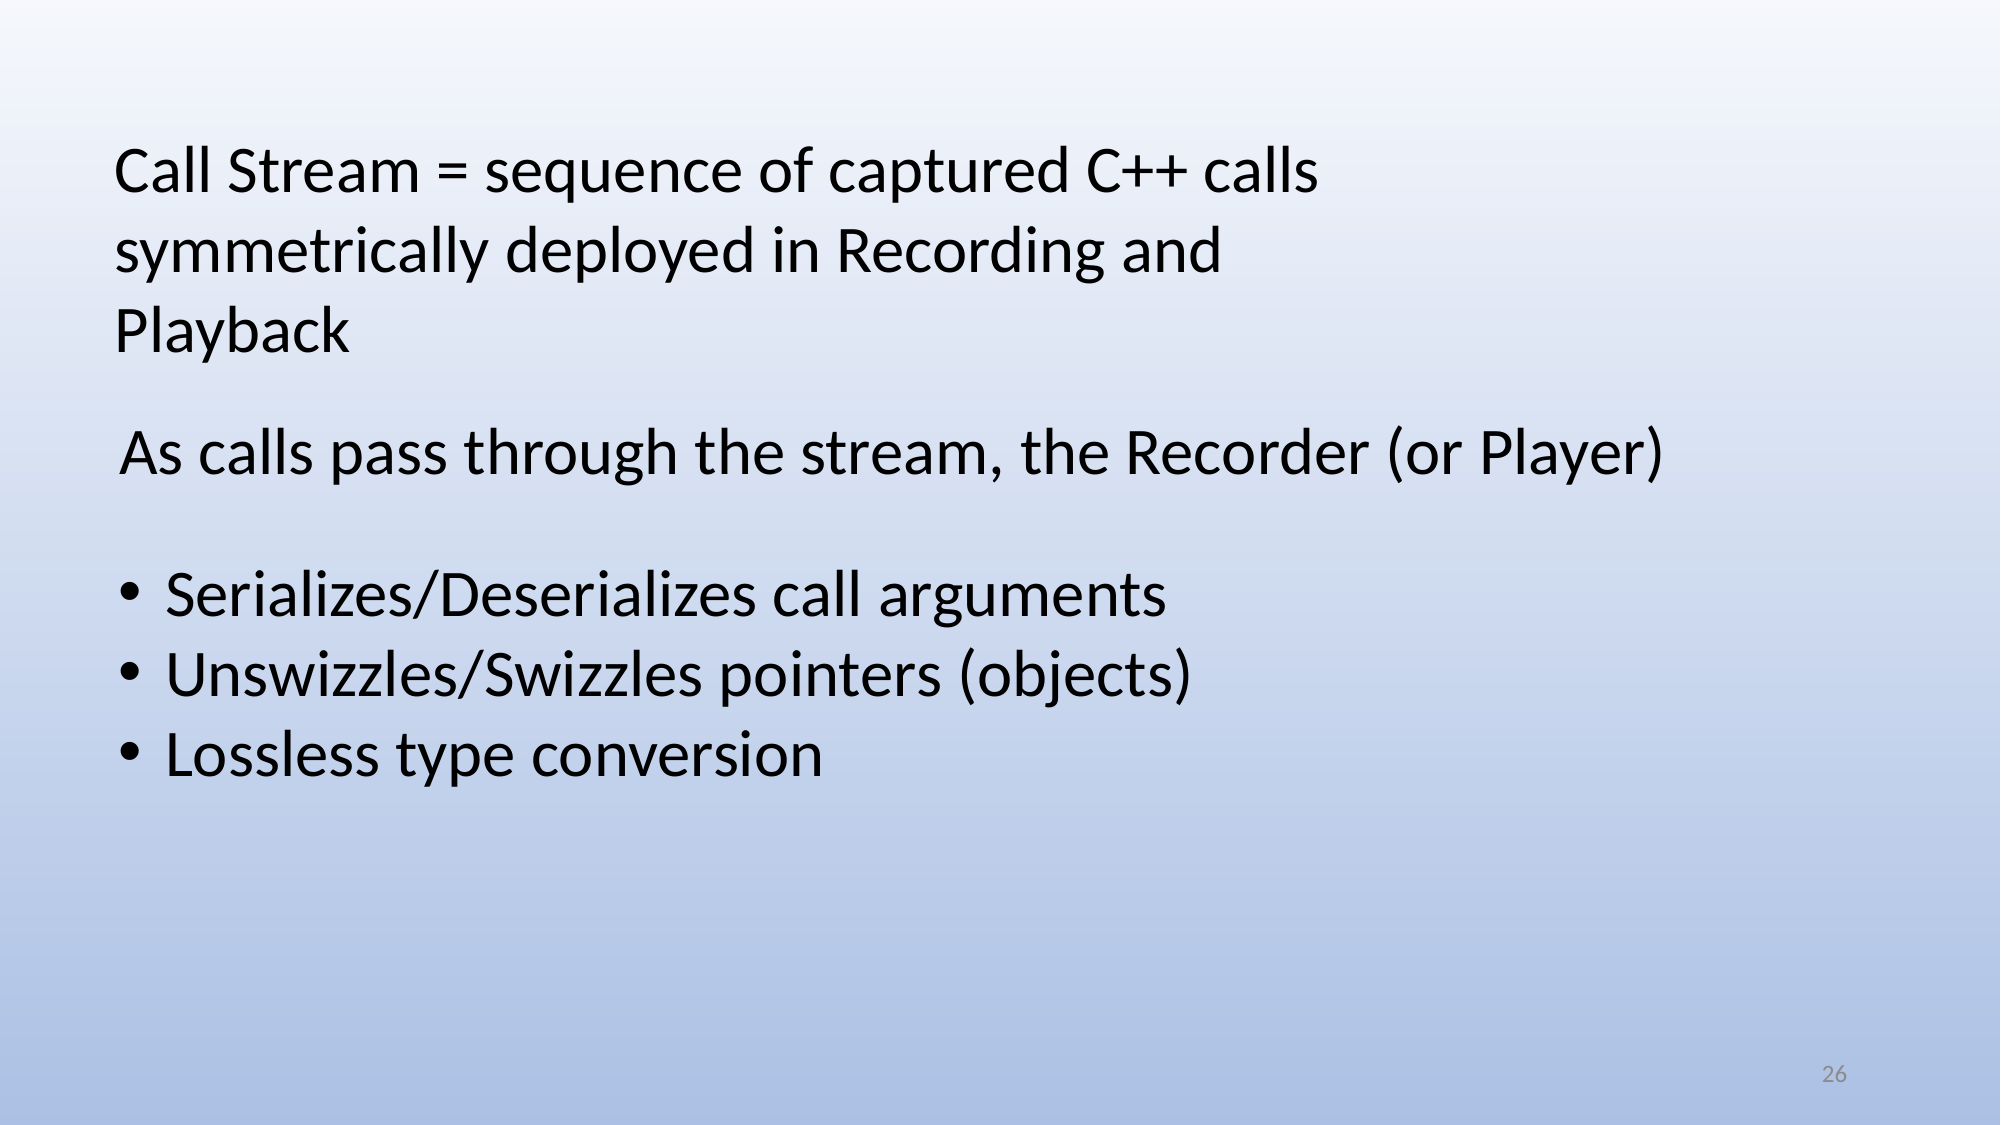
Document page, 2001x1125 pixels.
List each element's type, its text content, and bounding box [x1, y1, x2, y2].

slide_number 26 [1412, 1042, 1863, 1103]
text_box As calls pass through the stream, the Recorder (or Player) [104, 320, 1867, 496]
text_box Call Stream = sequence of captured C++ calls symmetrically deployed in Recording and Playback [99, 118, 1477, 374]
text_box Serializes/Deserializes call arguments Unswizzles/Swizzles pointers (objects) Lossless type conversion [103, 542, 1534, 798]
